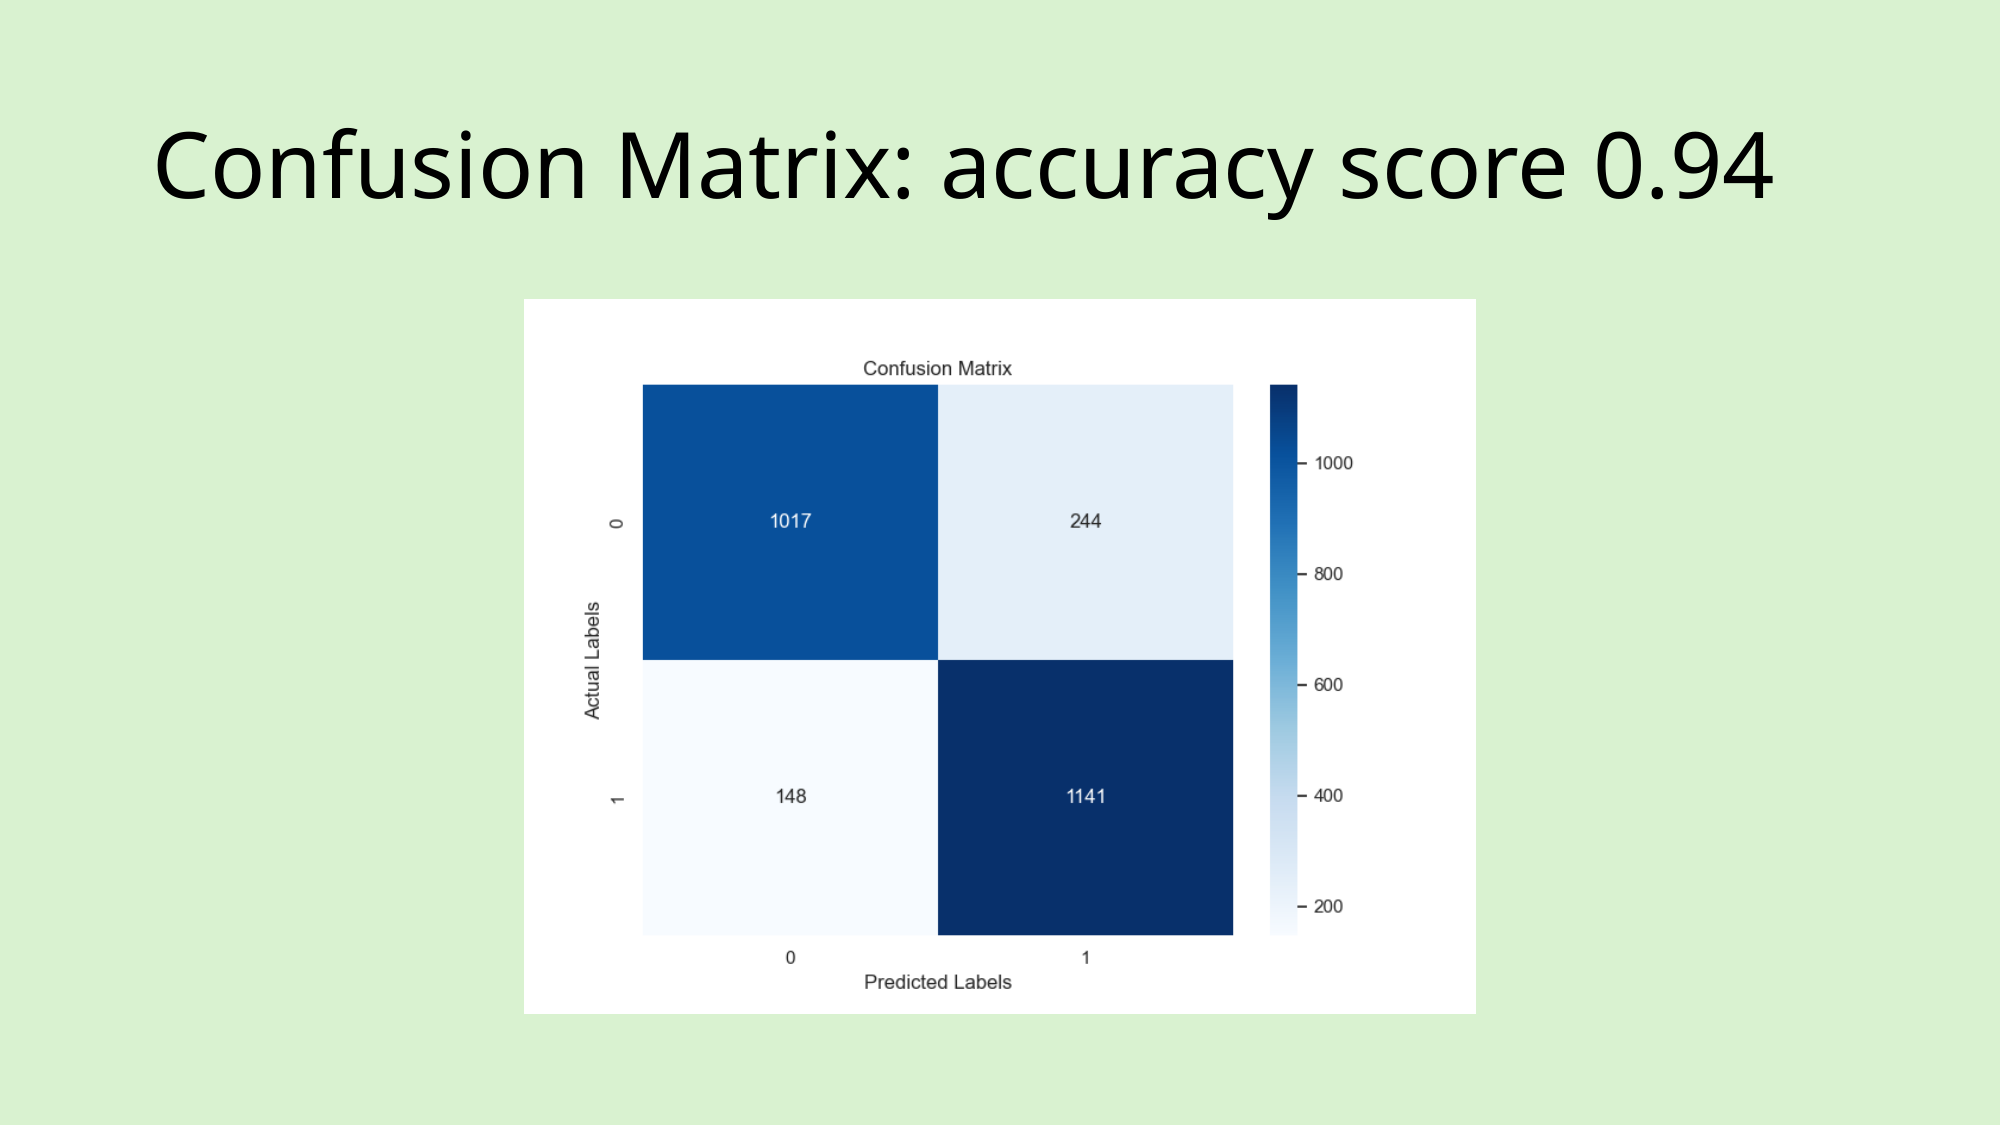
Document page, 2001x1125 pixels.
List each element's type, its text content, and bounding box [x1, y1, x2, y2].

title Confusion Matrix: accuracy score 0.94 [137, 59, 1863, 278]
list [523, 298, 1477, 1014]
